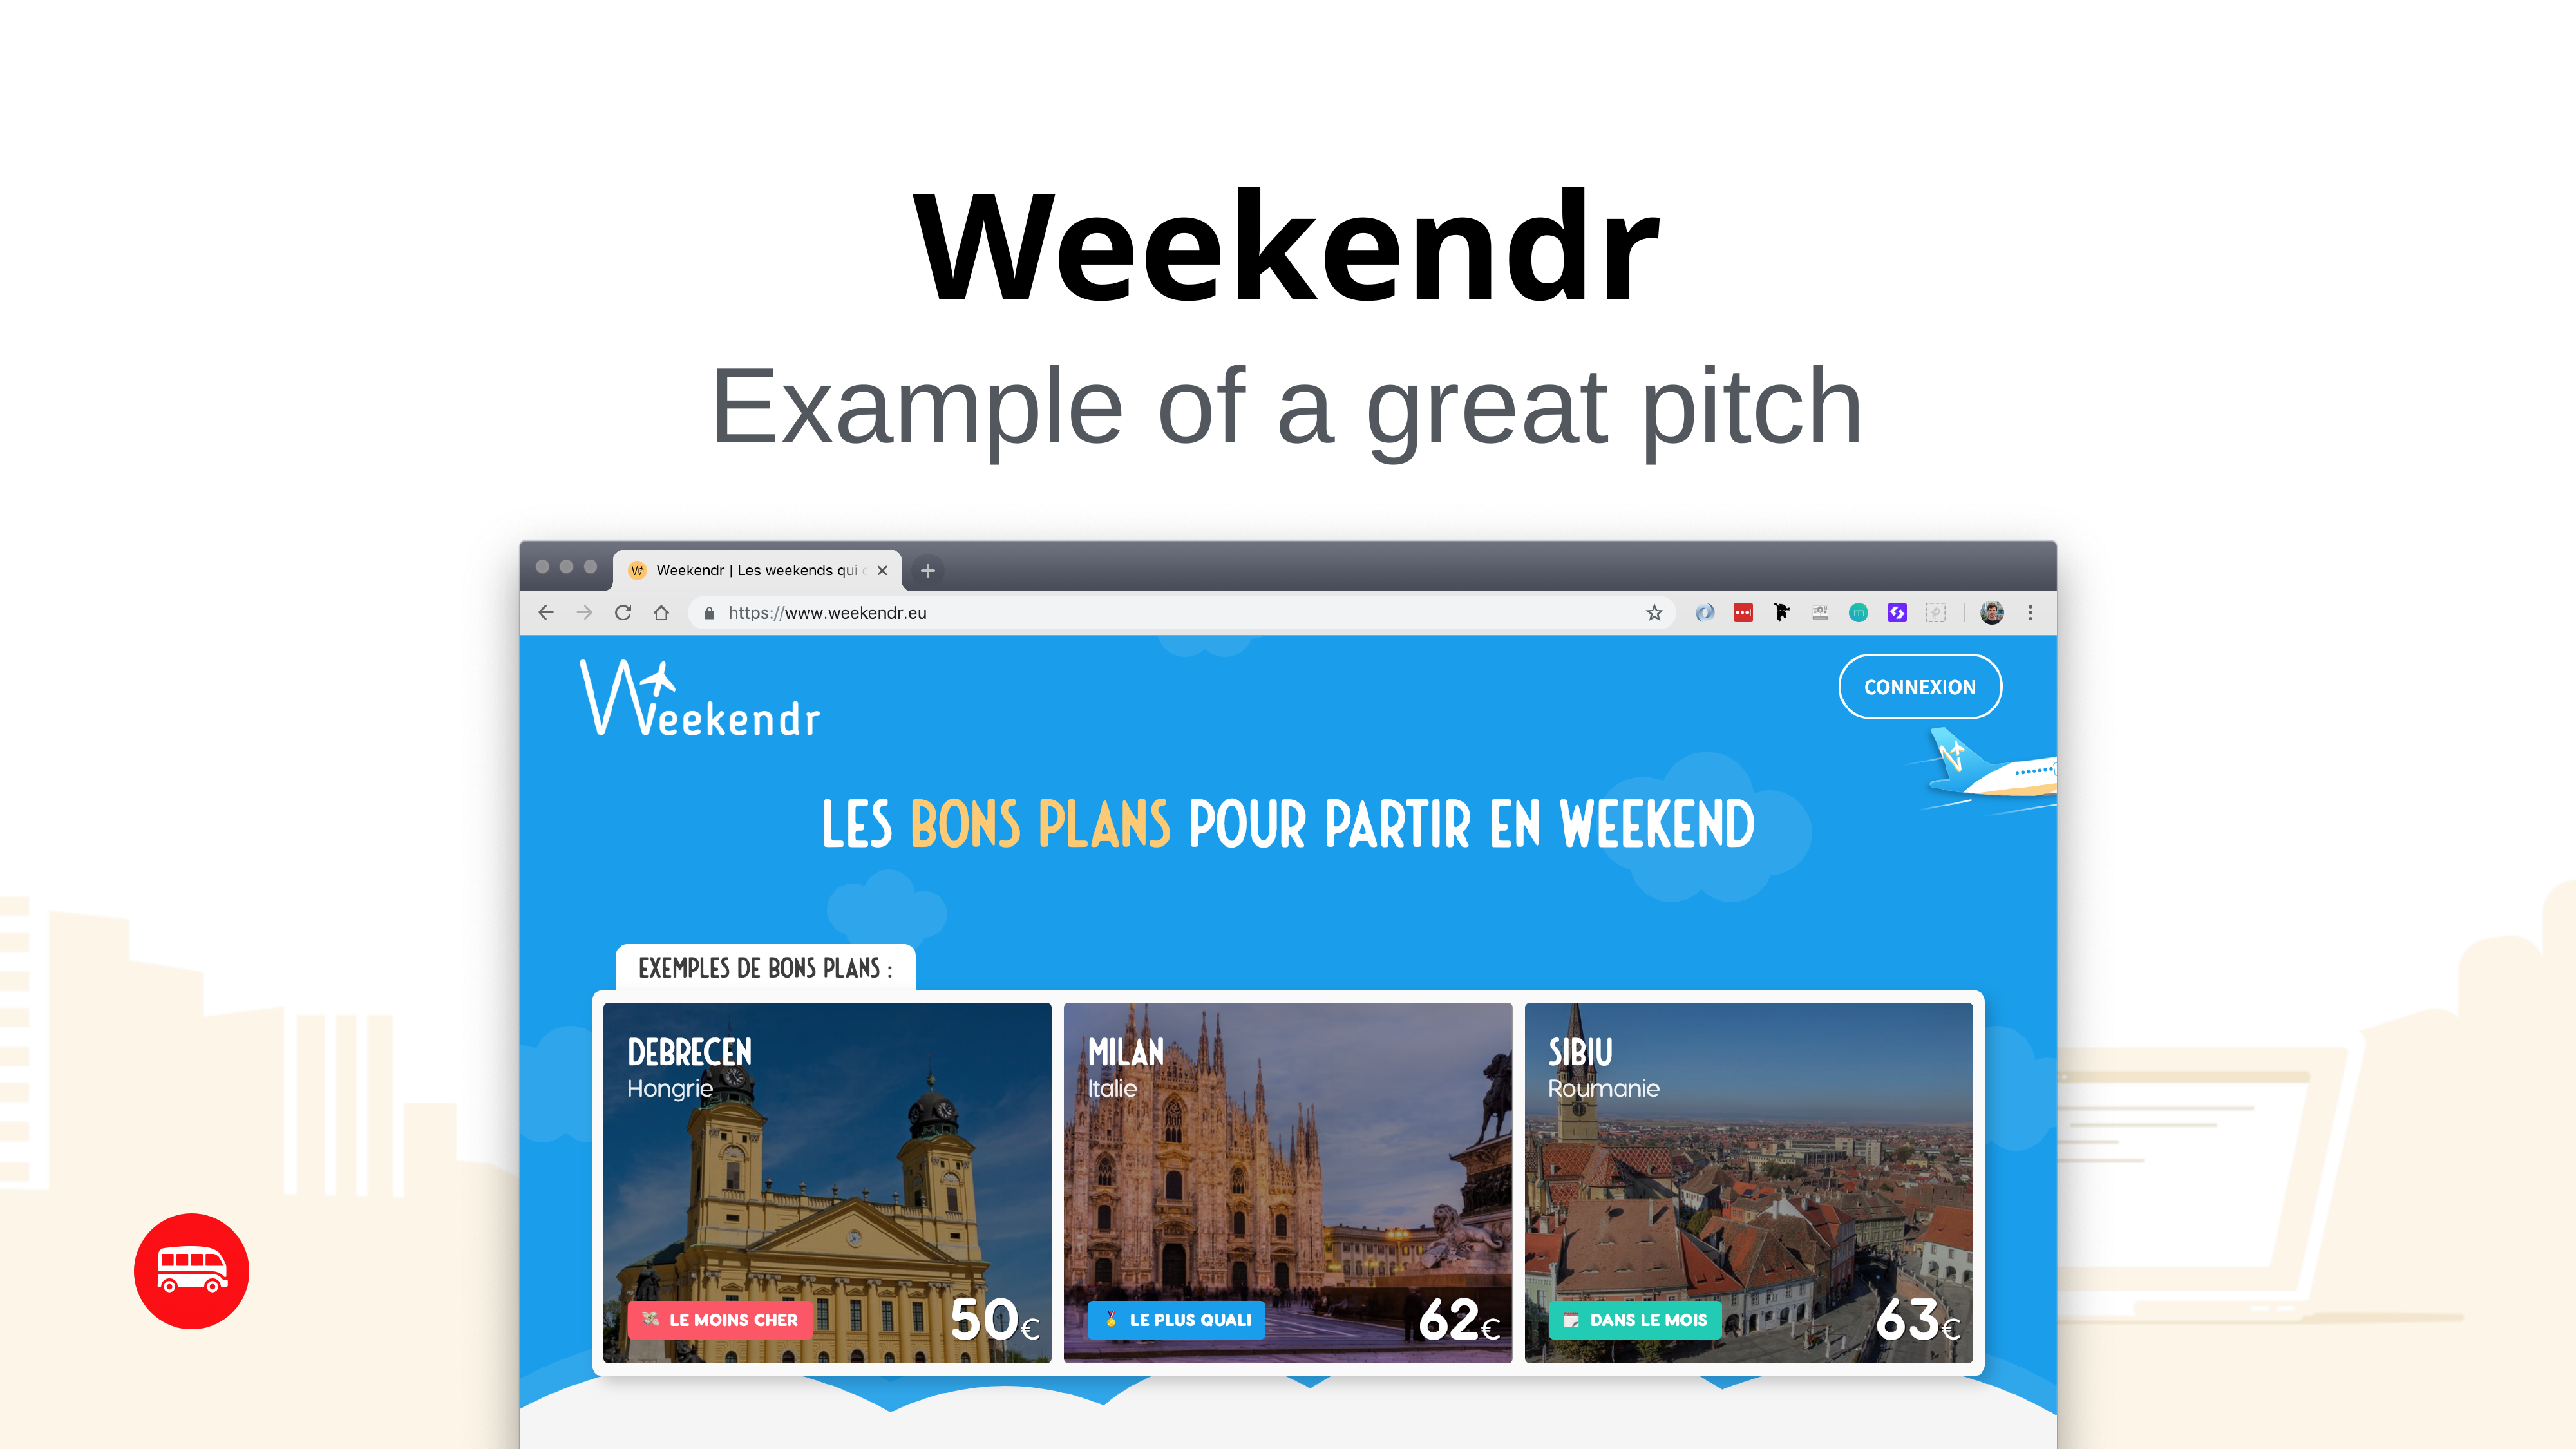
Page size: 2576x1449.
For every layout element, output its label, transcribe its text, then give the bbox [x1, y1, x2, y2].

text_box Example of a great pitch [703, 330, 1873, 469]
text_box Weekendr [907, 147, 1669, 330]
picture [0, 495, 2576, 1449]
